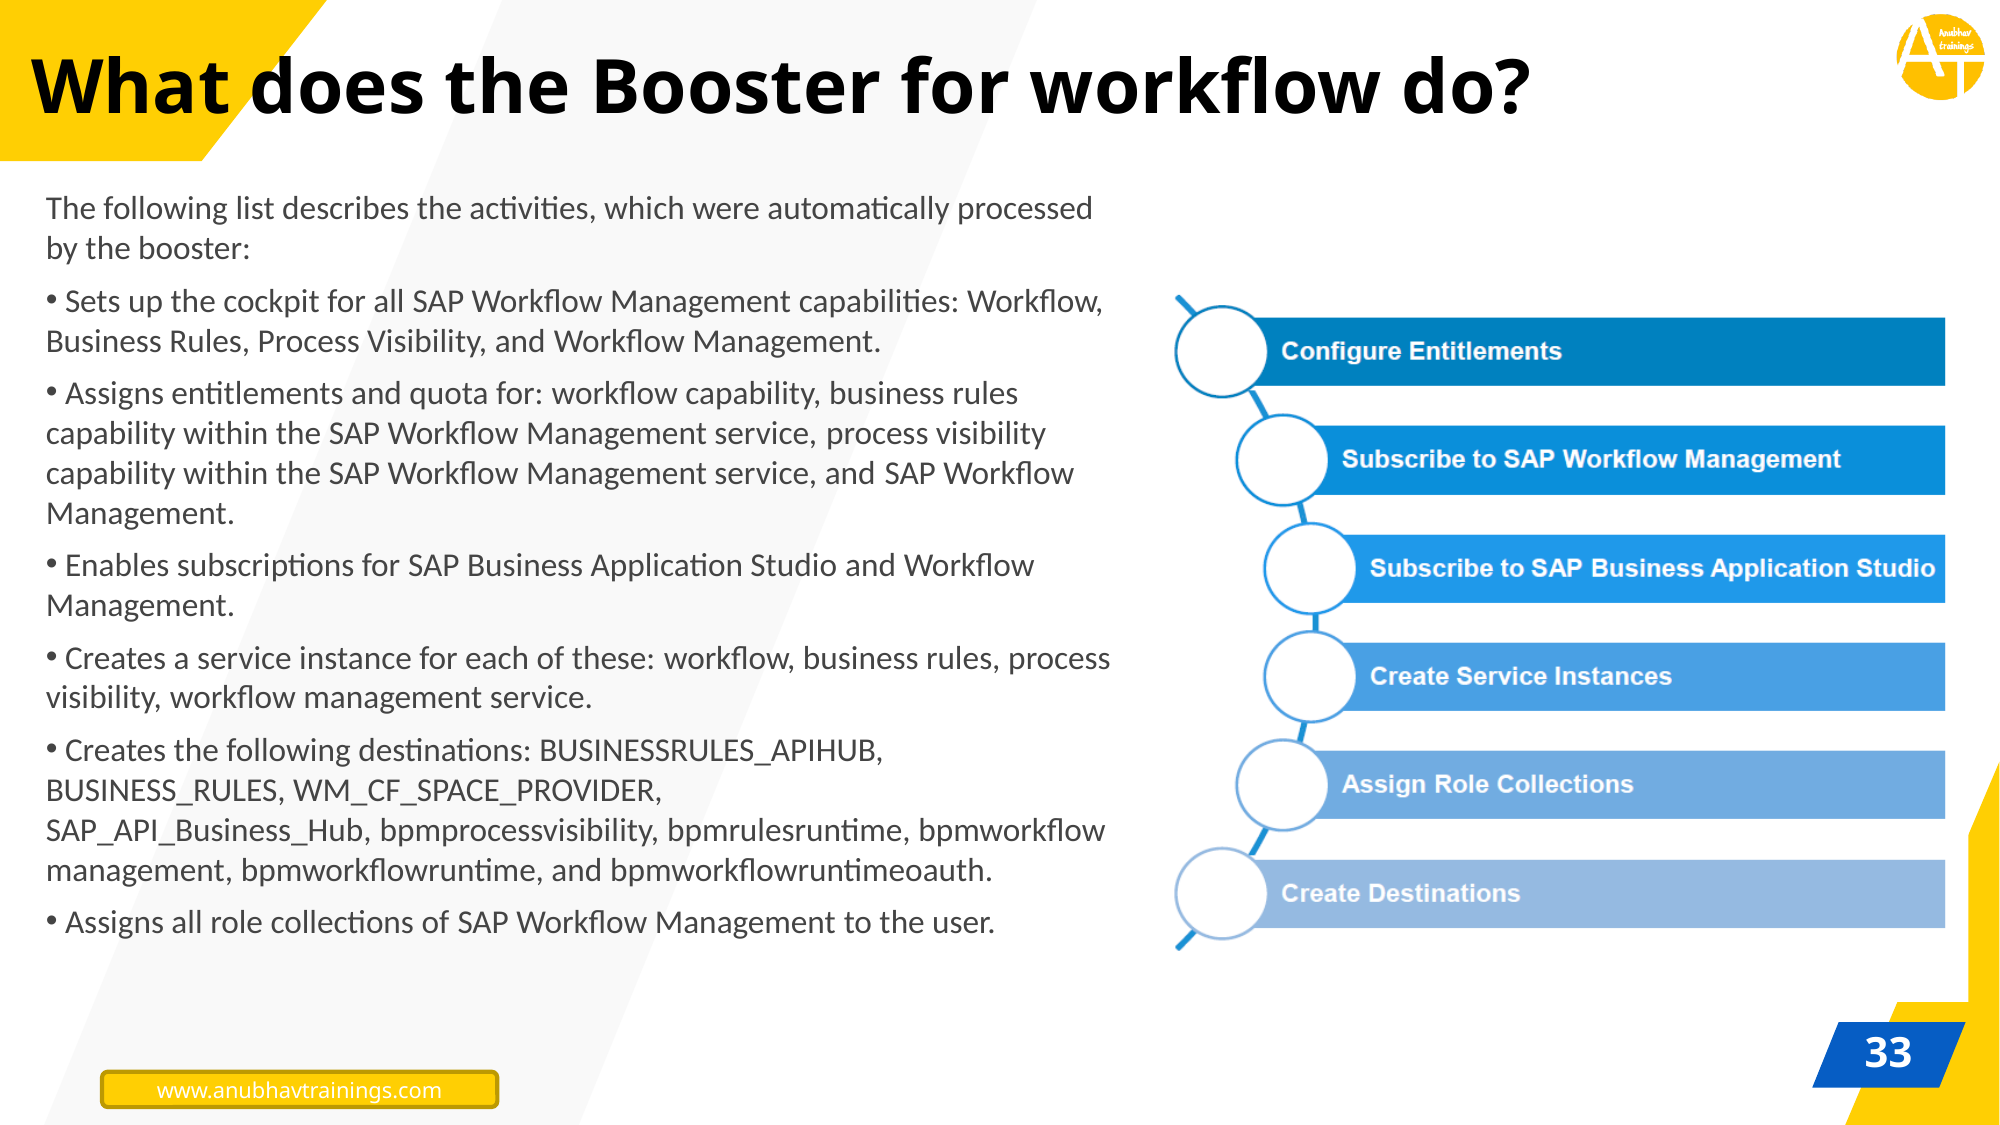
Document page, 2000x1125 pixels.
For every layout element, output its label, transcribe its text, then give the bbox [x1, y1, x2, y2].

picture [1888, 8, 1989, 108]
slide_number 33 [1847, 1024, 1931, 1086]
text_box [0, 0, 329, 164]
picture [1129, 160, 1969, 1003]
text_box The following list describes the activities, which were automatically processed by the booster: Sets up the cockpit for all SAP Workflow Management capabilities: Workflow, Business Rules, Process Visibility, and Workflow Management. Assigns entitlements and quota for: workflow capability, business rules capability within the SAP Workflow Management service, process visibility capability within the SAP Workflow Management service, and SAP Workflow Management. Enables subscriptions for SAP Business Application Studio and Workflow Management. Creates a service instance for each of these: workflow, business rules, process visibility, workflow management service. Creates the following destinations: BUSINESSRULES_APIHUB, BUSINESS_RULES, WM_CF_SPACE_PROVIDER, SAP_API_Business_Hub, bpmprocessvisibility, bpmrulesruntime, bpmworkflowmanagement, bpmworkflowruntime, and bpmworkflowruntimeoauth. Assigns all role collections of SAP Workflow Management to the user. [31, 179, 1124, 1001]
text_box www.anubhavtrainings.com [99, 1069, 500, 1110]
title What does the Booster for workflow do? [31, 22, 1756, 139]
